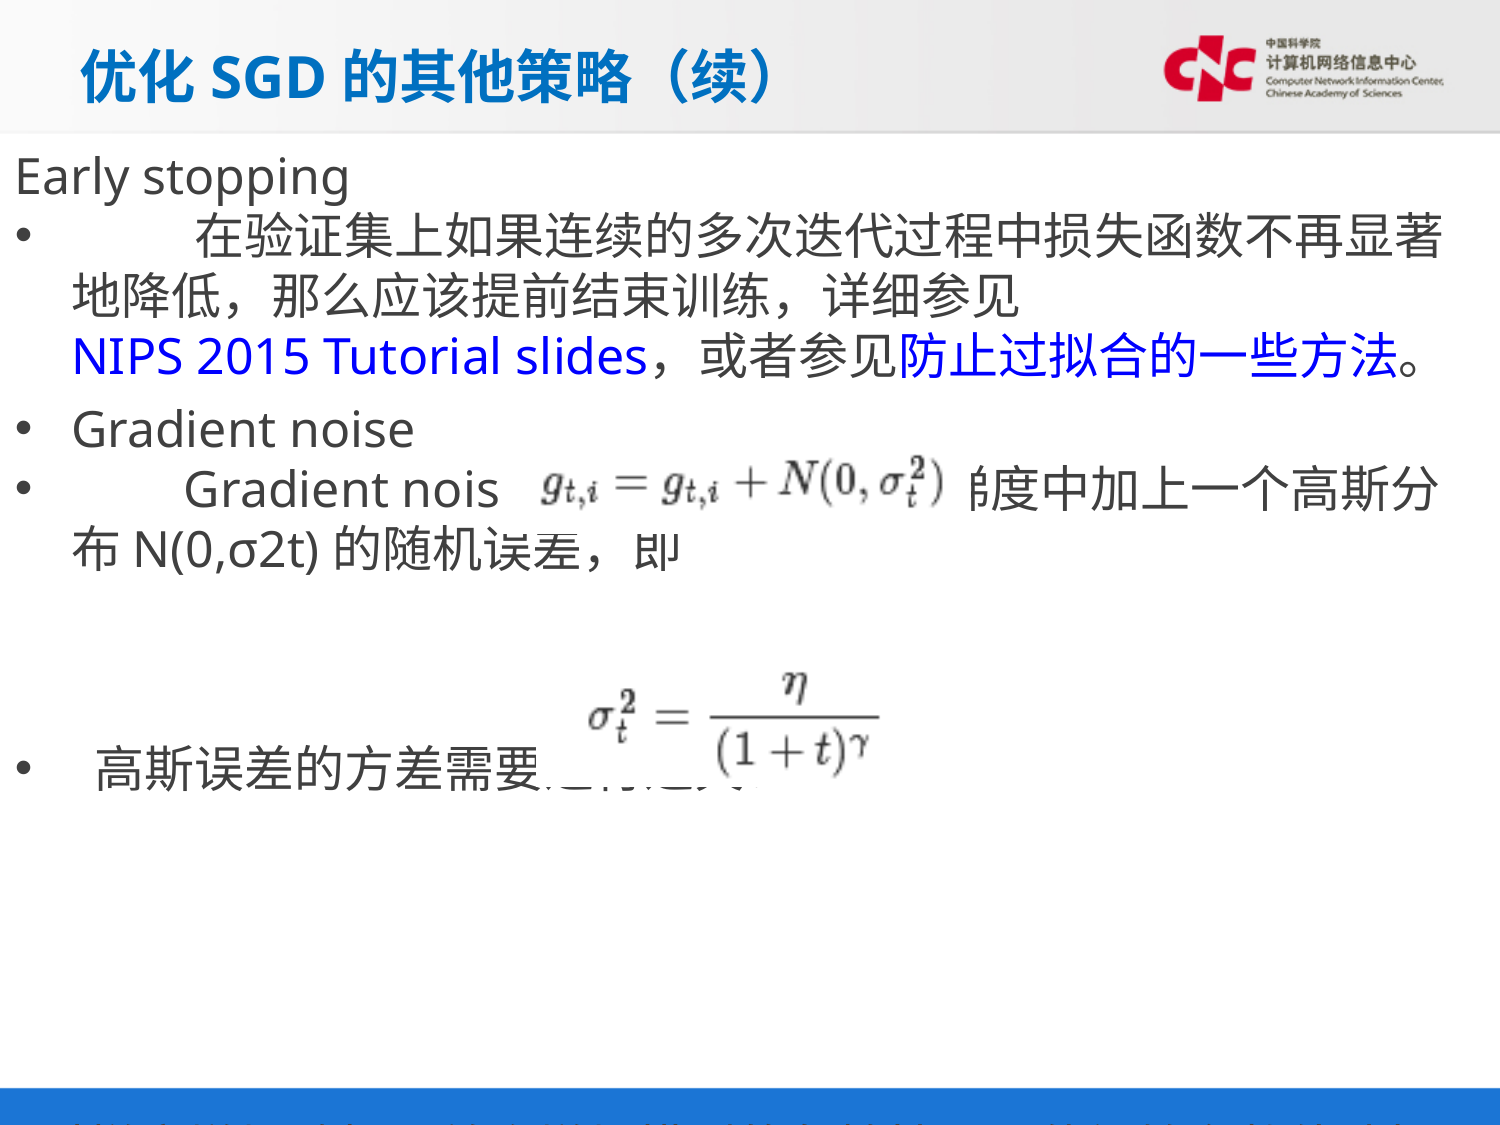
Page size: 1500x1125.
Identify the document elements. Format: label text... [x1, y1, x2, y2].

picture [501, 420, 971, 534]
text_box Early stopping 在验证集上如果连续的多次迭代过程中损失函数不再显著地降低，那么应该提前结束训练，详细参见NIPS 2015 Tutorial slides，或者参见防止过拟合的一些方法。 Gradient noise Gradient noise即在每次迭代计算梯度中加上一个高斯分布N(0,σ2t)的随机误差，即 高斯误差的方差需要进行退火： 对梯度增加随机误差会增加模型的鲁棒性，即使初始参数值选择地不好，并适合对特别深层次的负责的网络进行训练。其原因在于增加随机噪声会有更多的可能性跳过局部极值点并去寻找一个更好的局部极值点，这种可能性在深层次的网络中更常见。 [0, 137, 1483, 1102]
picture [0, 0, 1500, 1125]
picture [536, 633, 950, 787]
text_box 优化SGD的其他策略（续） [64, 25, 1399, 126]
